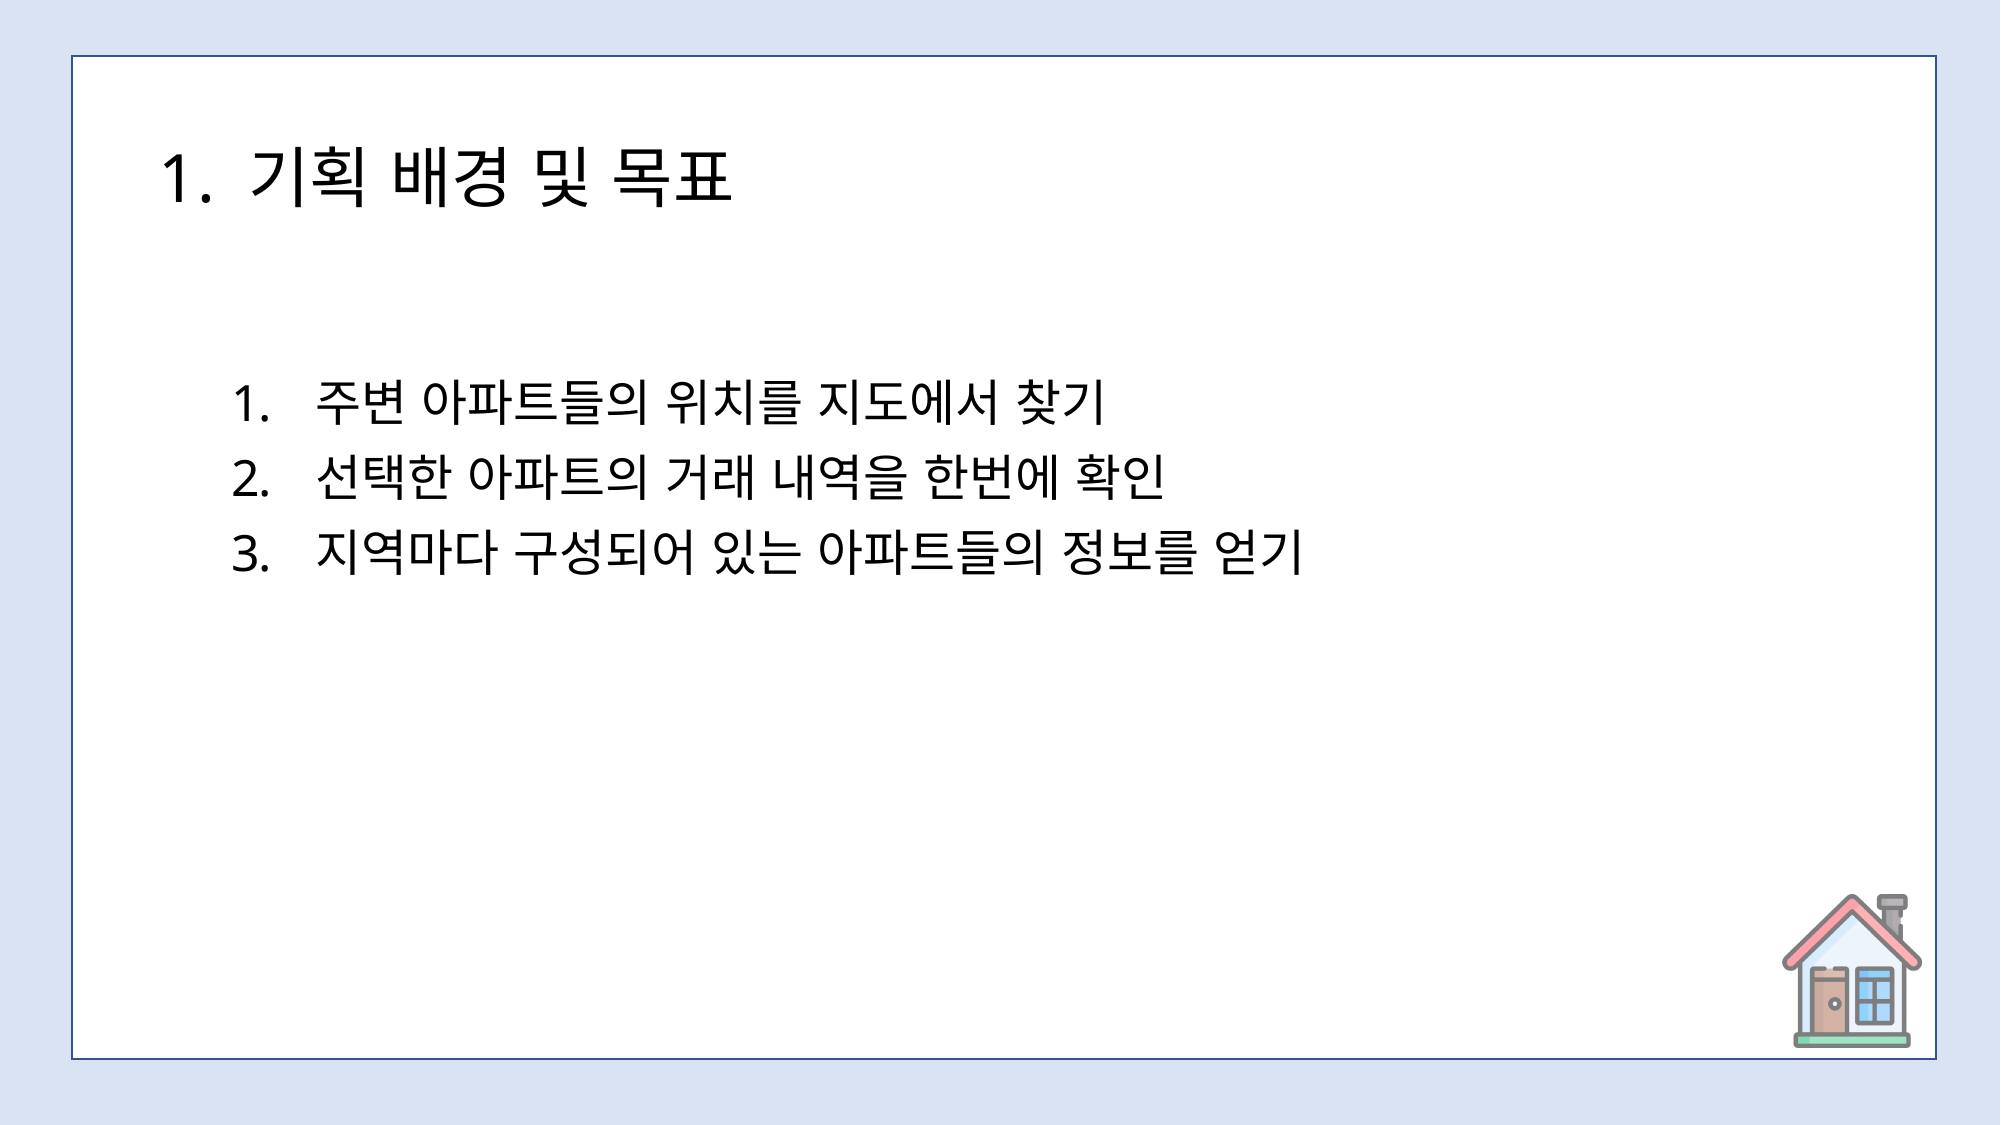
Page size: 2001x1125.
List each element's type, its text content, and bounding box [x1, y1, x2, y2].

picture [1774, 894, 1929, 1048]
text_box 주변 아파트들의 위치를 지도에서 찾기 선택한 아파트의 거래 내역을 한번에 확인 지역마다 구성되어 있는 아파트들의 정보를 얻기 [216, 371, 1792, 684]
text_box 1. 기획 배경 및 목표 [143, 94, 1720, 267]
text_box [71, 55, 1937, 1060]
